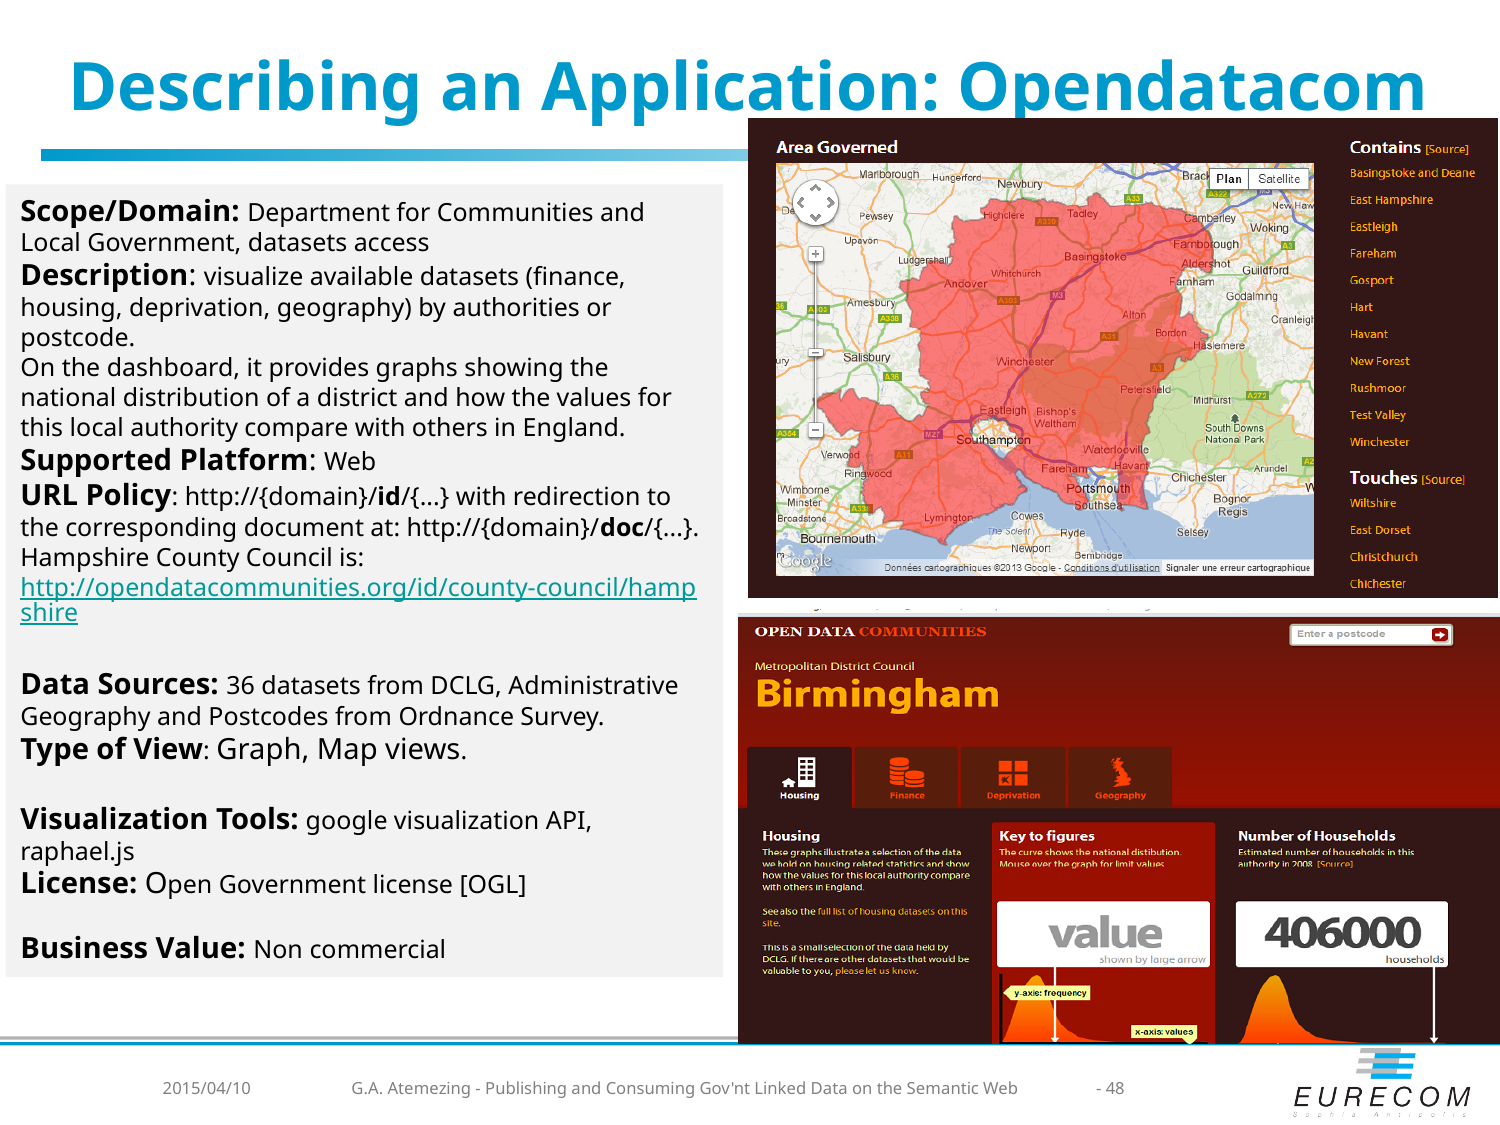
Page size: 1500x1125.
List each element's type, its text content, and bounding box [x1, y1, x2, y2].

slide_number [147, 1070, 325, 1103]
picture [1293, 1048, 1477, 1118]
title Describing an Application: Opendatacom [52, 30, 1460, 138]
footer G.A. Atemezing - Publishing and Consuming Gov'nt Linked Data on the Semantic Web [336, 1070, 1069, 1107]
text_box Scope/Domain: Department for Communities and Local Government, datasets access Description: visualize available datasets (finance, housing, deprivation, geography) by authorities or postcode. On the dashboard, it provides graphs showing the national distribution of a district and how the values for this local authority compare with others in England. Supported Platform: Web URL Policy: http://{domain}/id/{...} with redirection to the corresponding document at: http://{domain}/doc/{...}. Hampshire County Council is: http://opendatacommunities.org/id/county-council/hampshire Data Sources: 36 datasets from DCLG, Administrative Geography and Postcodes from Ordnance Survey. Type of View: Graph, Map views. Visualization Tools: google visualization API, raphael.js License: Open Government license [OGL] Business Value: Non commercial [5, 184, 723, 978]
picture [737, 609, 1500, 1043]
slide_number - 48 [1080, 1070, 1200, 1103]
picture [747, 118, 1499, 599]
